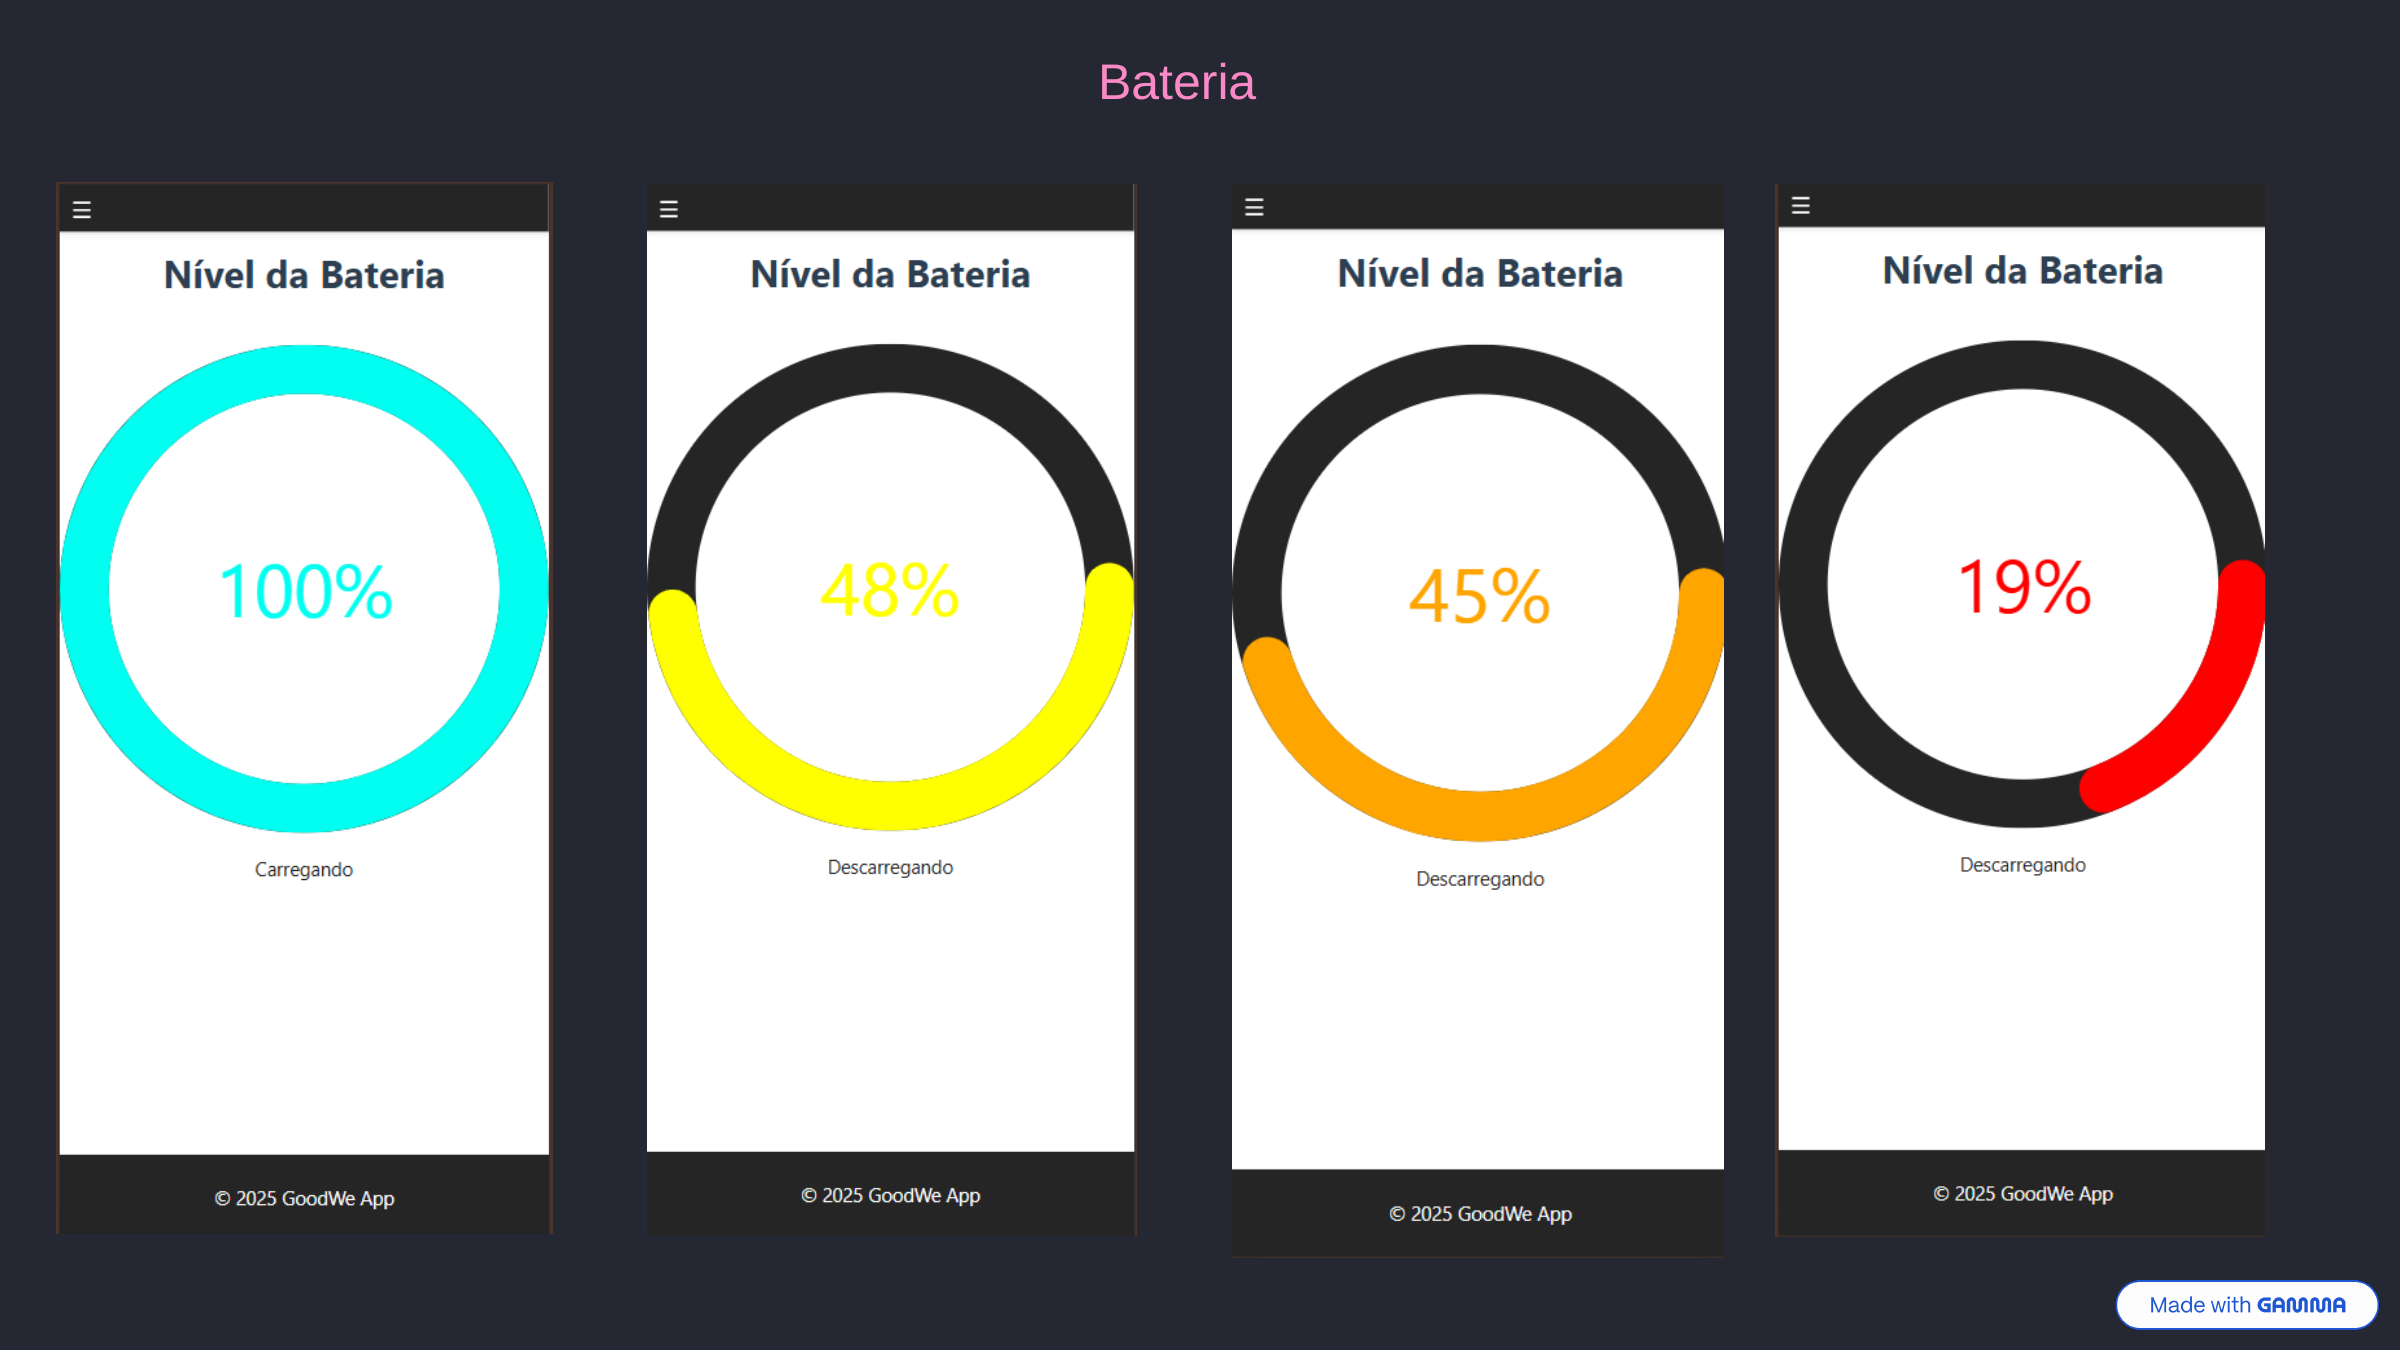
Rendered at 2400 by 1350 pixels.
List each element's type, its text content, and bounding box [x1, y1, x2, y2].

picture [647, 184, 1137, 1236]
text_box Bateria [1083, 44, 1323, 118]
picture [2106, 1271, 2389, 1339]
picture [1775, 184, 2265, 1237]
picture [56, 182, 553, 1234]
picture [1231, 184, 1724, 1258]
